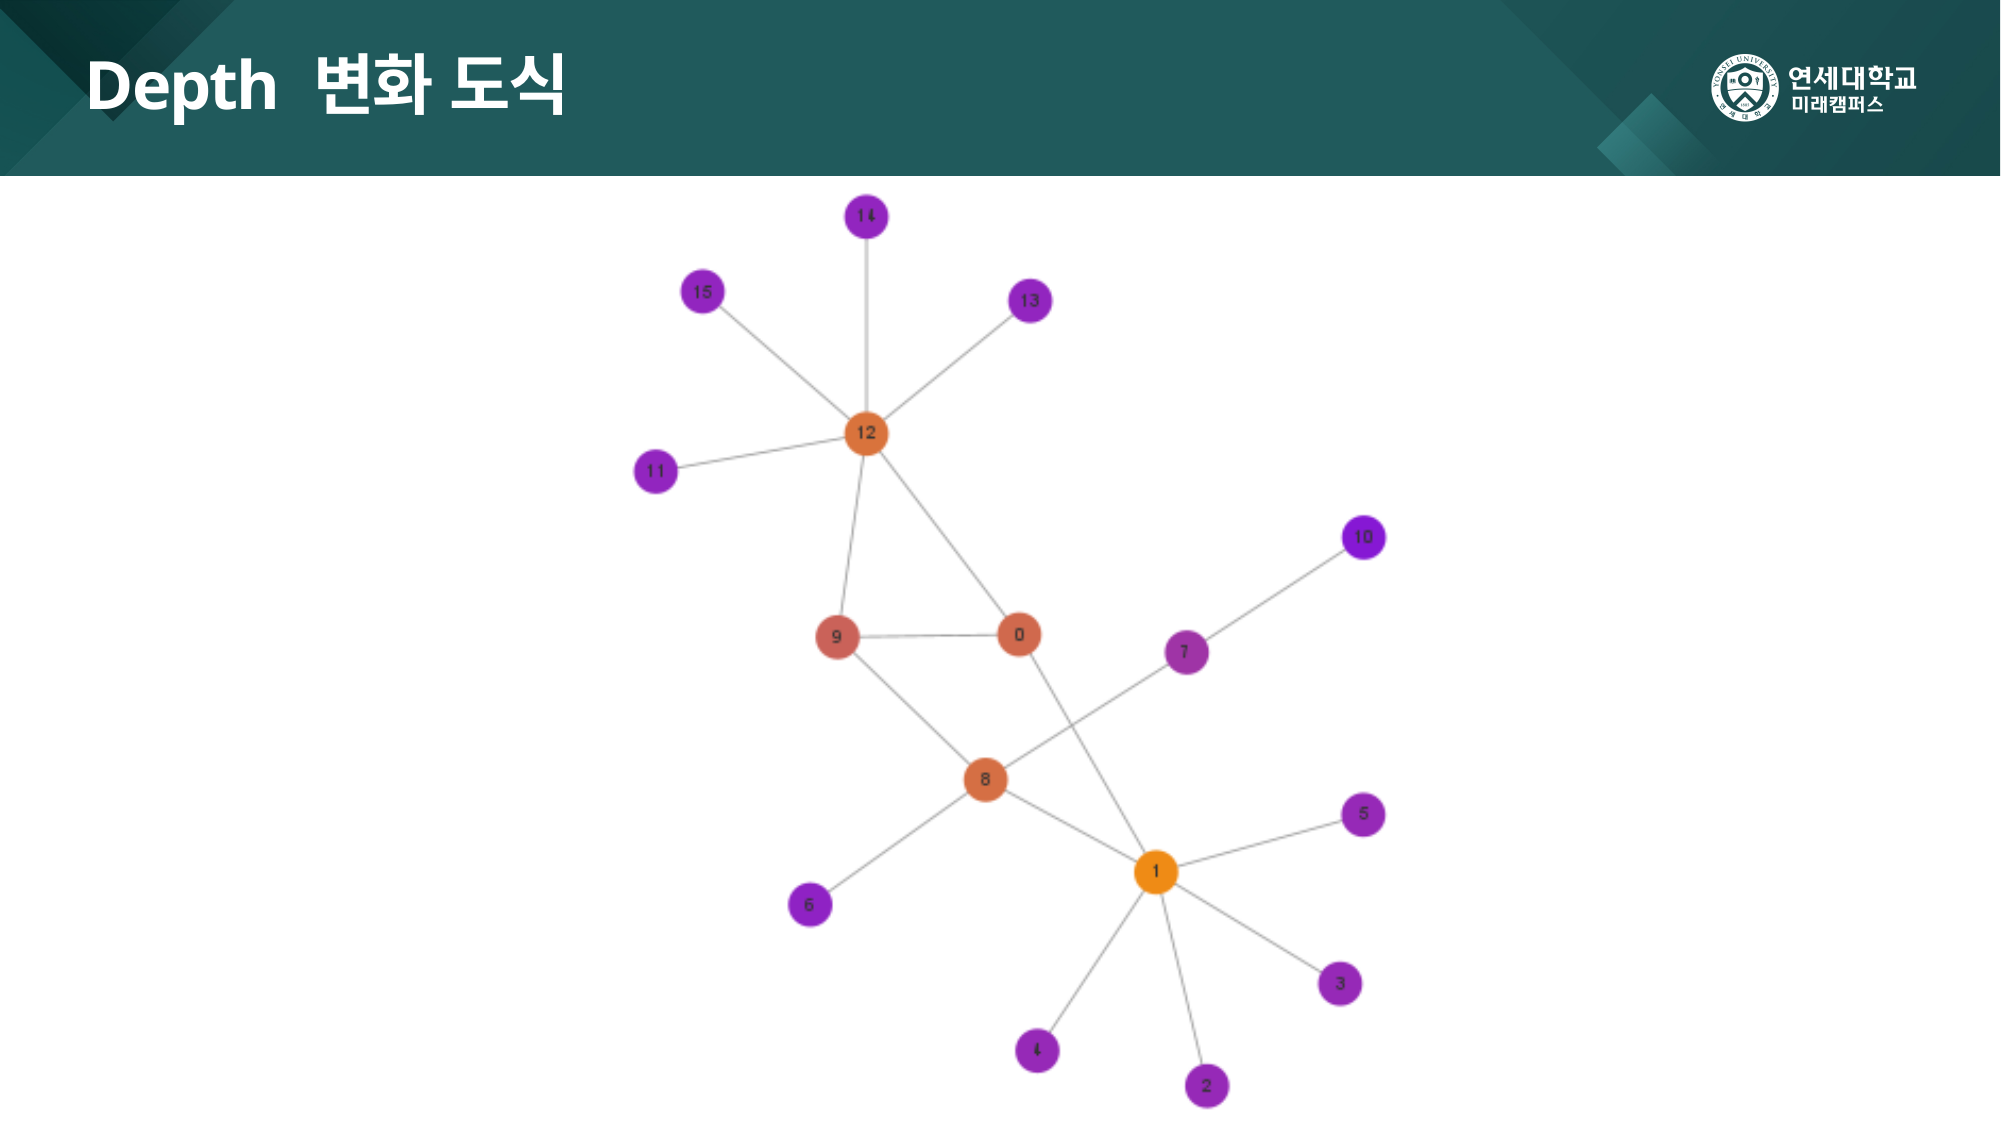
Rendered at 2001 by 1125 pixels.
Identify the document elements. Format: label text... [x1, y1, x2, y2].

picture [0, 0, 2001, 1125]
title Depth 변화 도식 [84, 51, 1810, 125]
